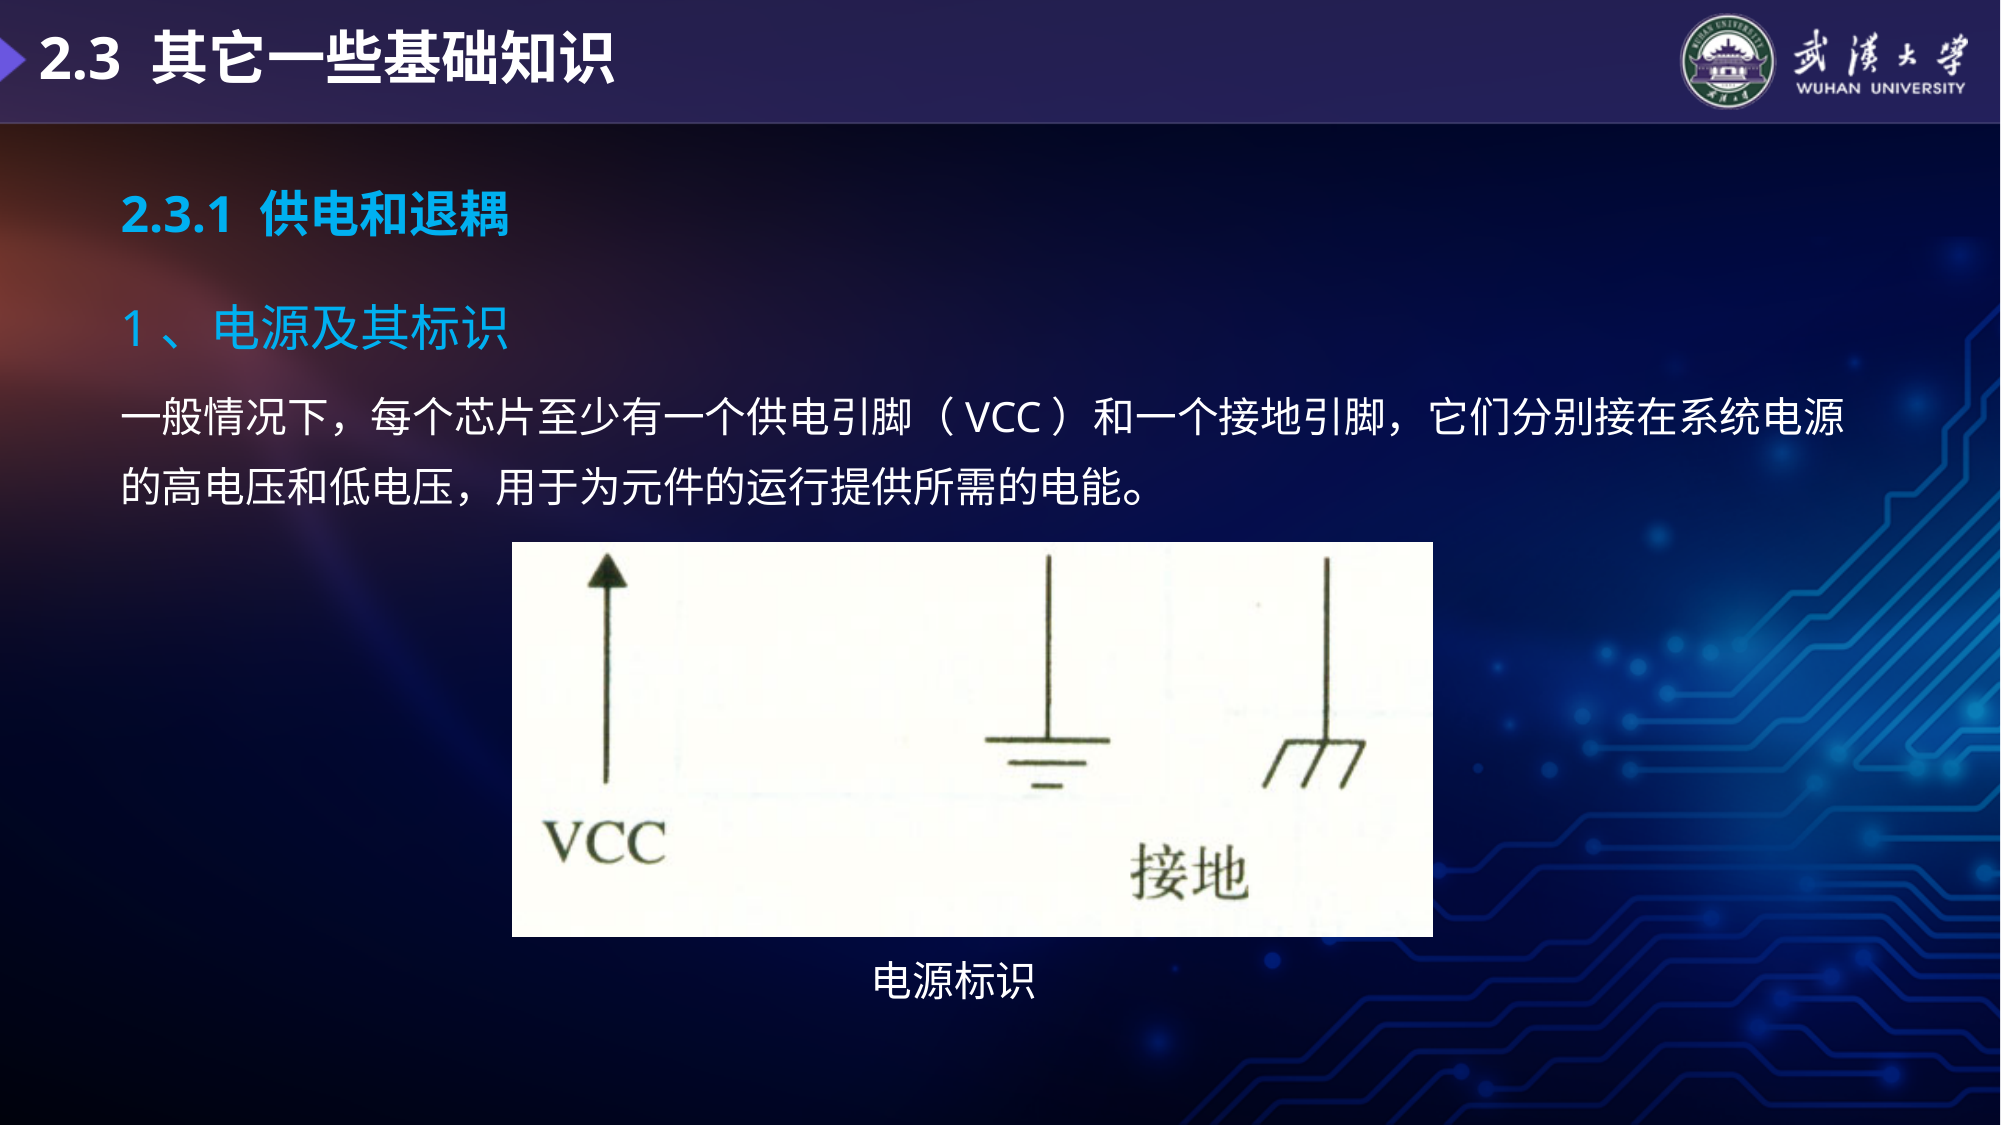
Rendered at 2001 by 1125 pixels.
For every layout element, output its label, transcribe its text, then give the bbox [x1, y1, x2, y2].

picture [0, 0, 2001, 1125]
text_box 2.3.1 供电和退耦 [105, 174, 525, 250]
title 2.3 其它一些基础知识 [23, 0, 1364, 122]
text_box 电源标识 [855, 947, 1089, 1013]
text_box 1、电源及其标识 一般情况下，每个芯片至少有一个供电引脚（VCC）和一个接地引脚，它们分别接在系统电源的高电压和低电压，用于为元件的运行提供所需的电能。 [105, 276, 1901, 521]
